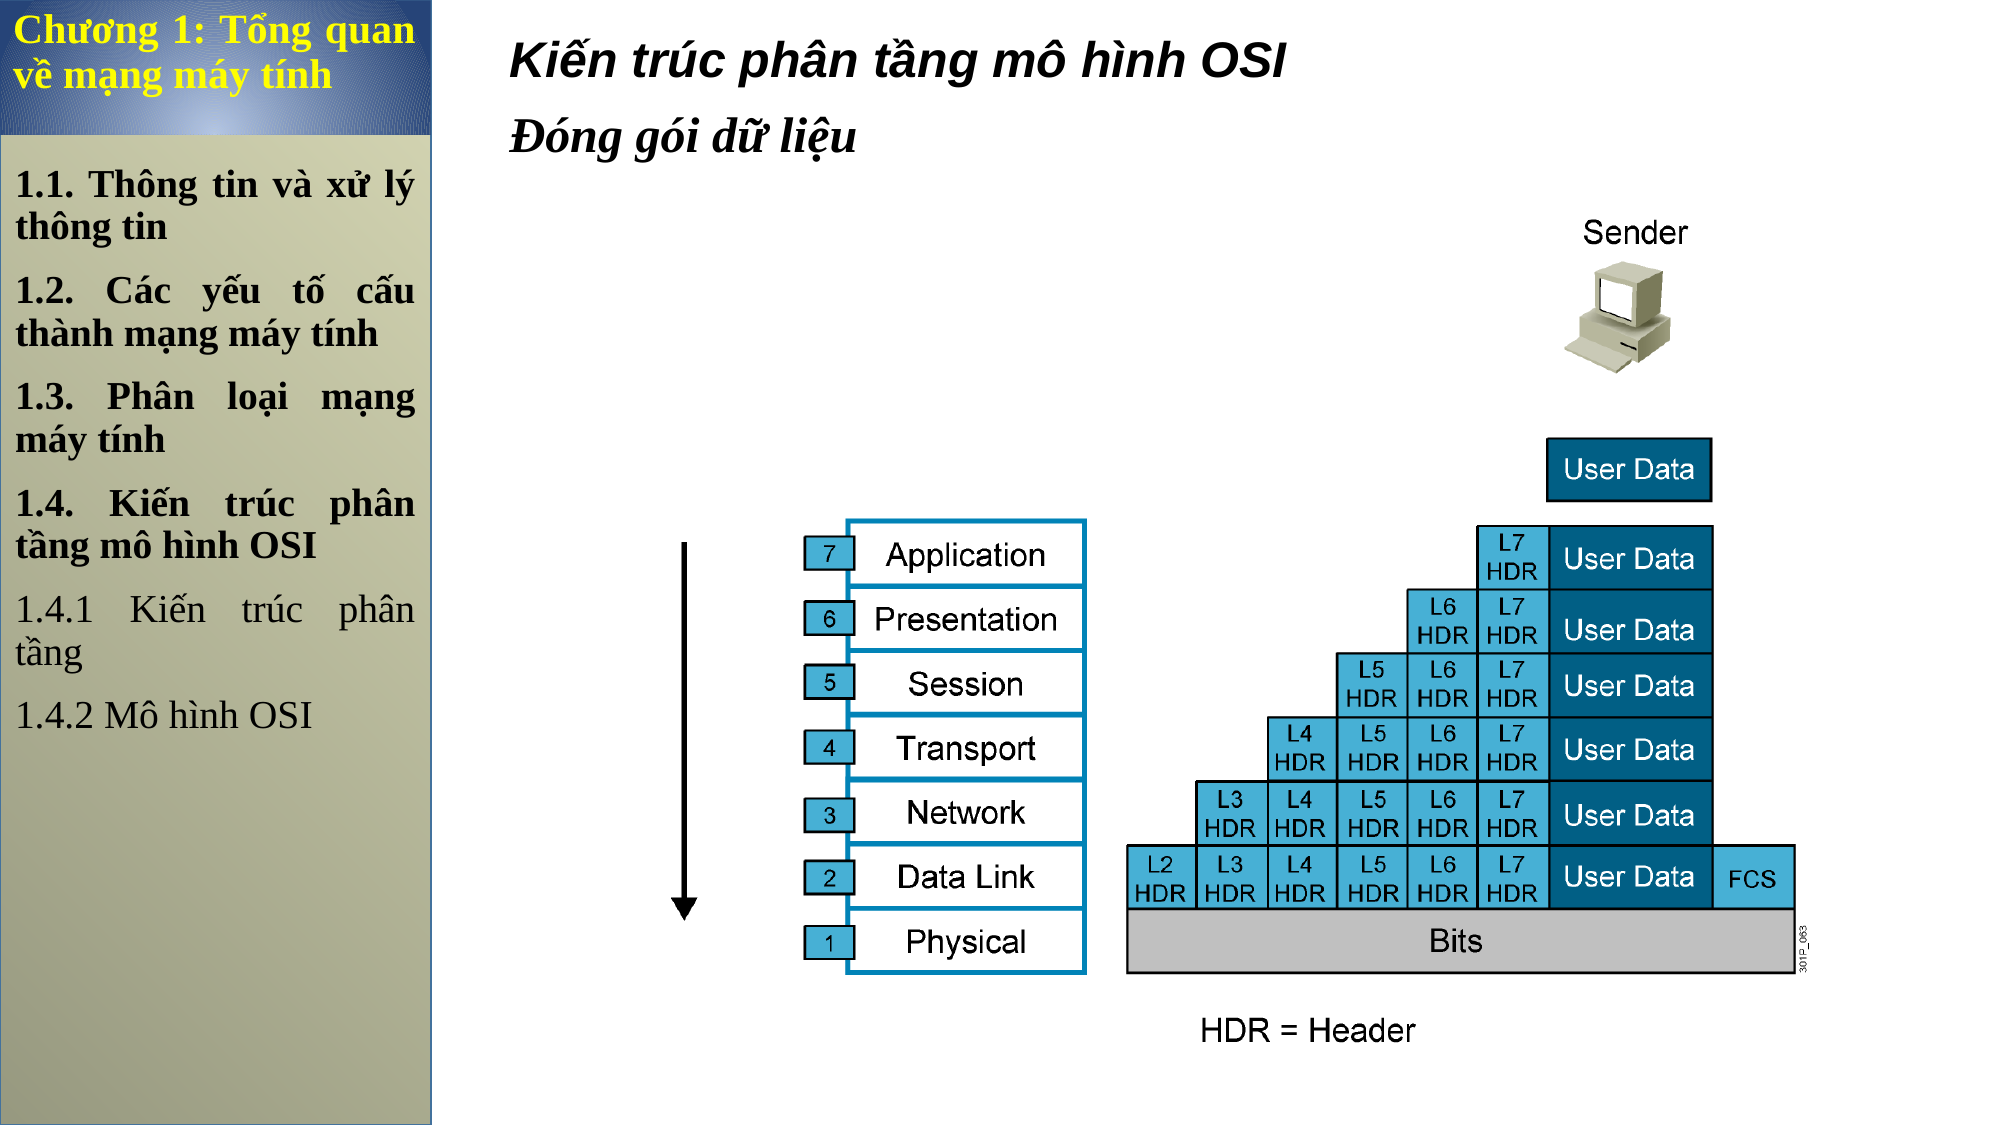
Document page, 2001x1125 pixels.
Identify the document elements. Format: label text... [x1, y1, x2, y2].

picture [671, 215, 1810, 1052]
list Chương 1: Tổng quan về mạng máy tính [0, 0, 431, 135]
list 1.1. Thông tin và xử lý thông tin 1.2. Các yếu tố cấu thành mạng máy tính 1.3. Phân loại mạng máy tính 1.4. Kiến trúc phân tầng mô hình OSI 1.4.1 Kiến trúc phân tầng 1.4.2 Mô hình OSI [0, 155, 431, 1112]
list Kiến trúc phân tầng mô hình OSI Đóng gói dữ liệu [494, 26, 1987, 1094]
